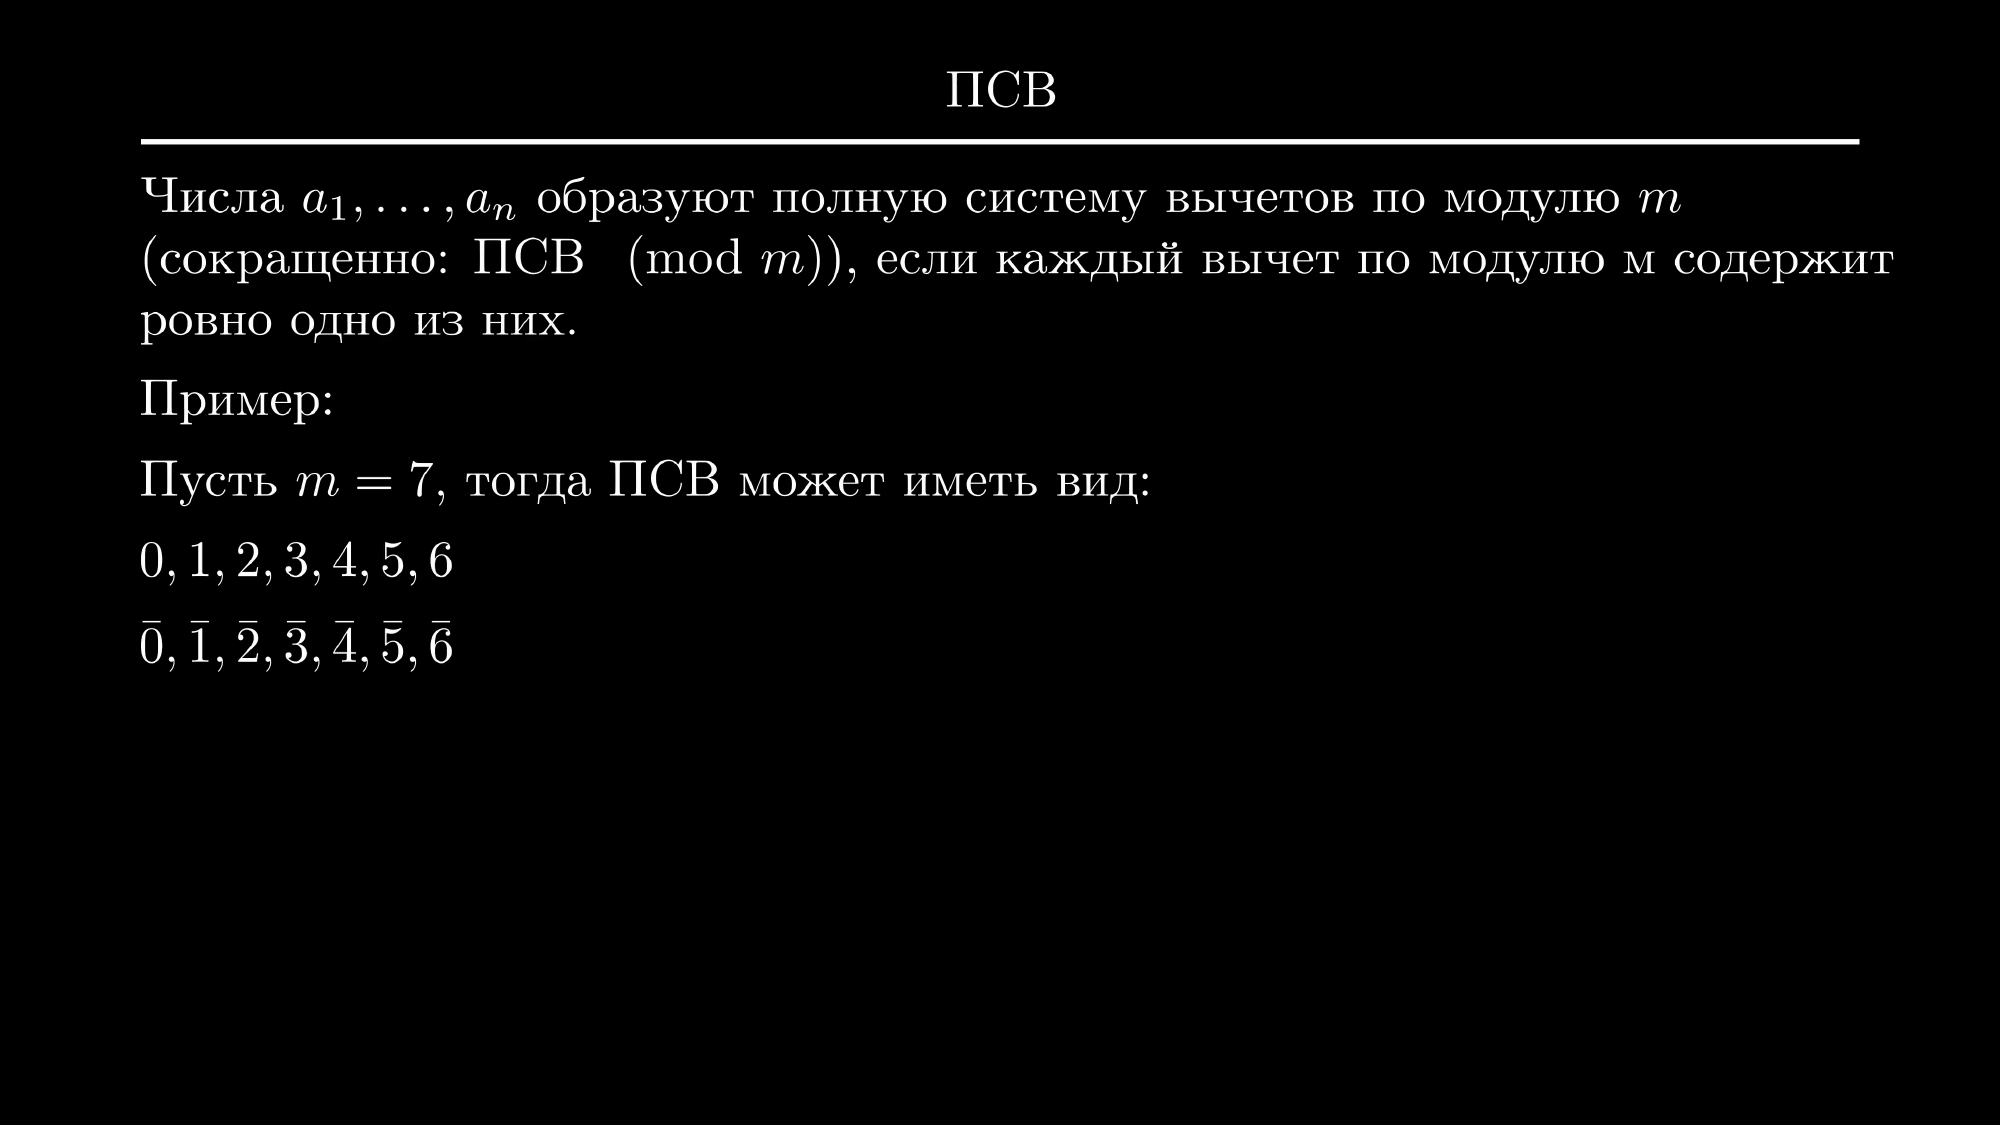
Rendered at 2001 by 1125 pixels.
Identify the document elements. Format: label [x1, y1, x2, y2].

text_box [0, 0, 2000, 1125]
